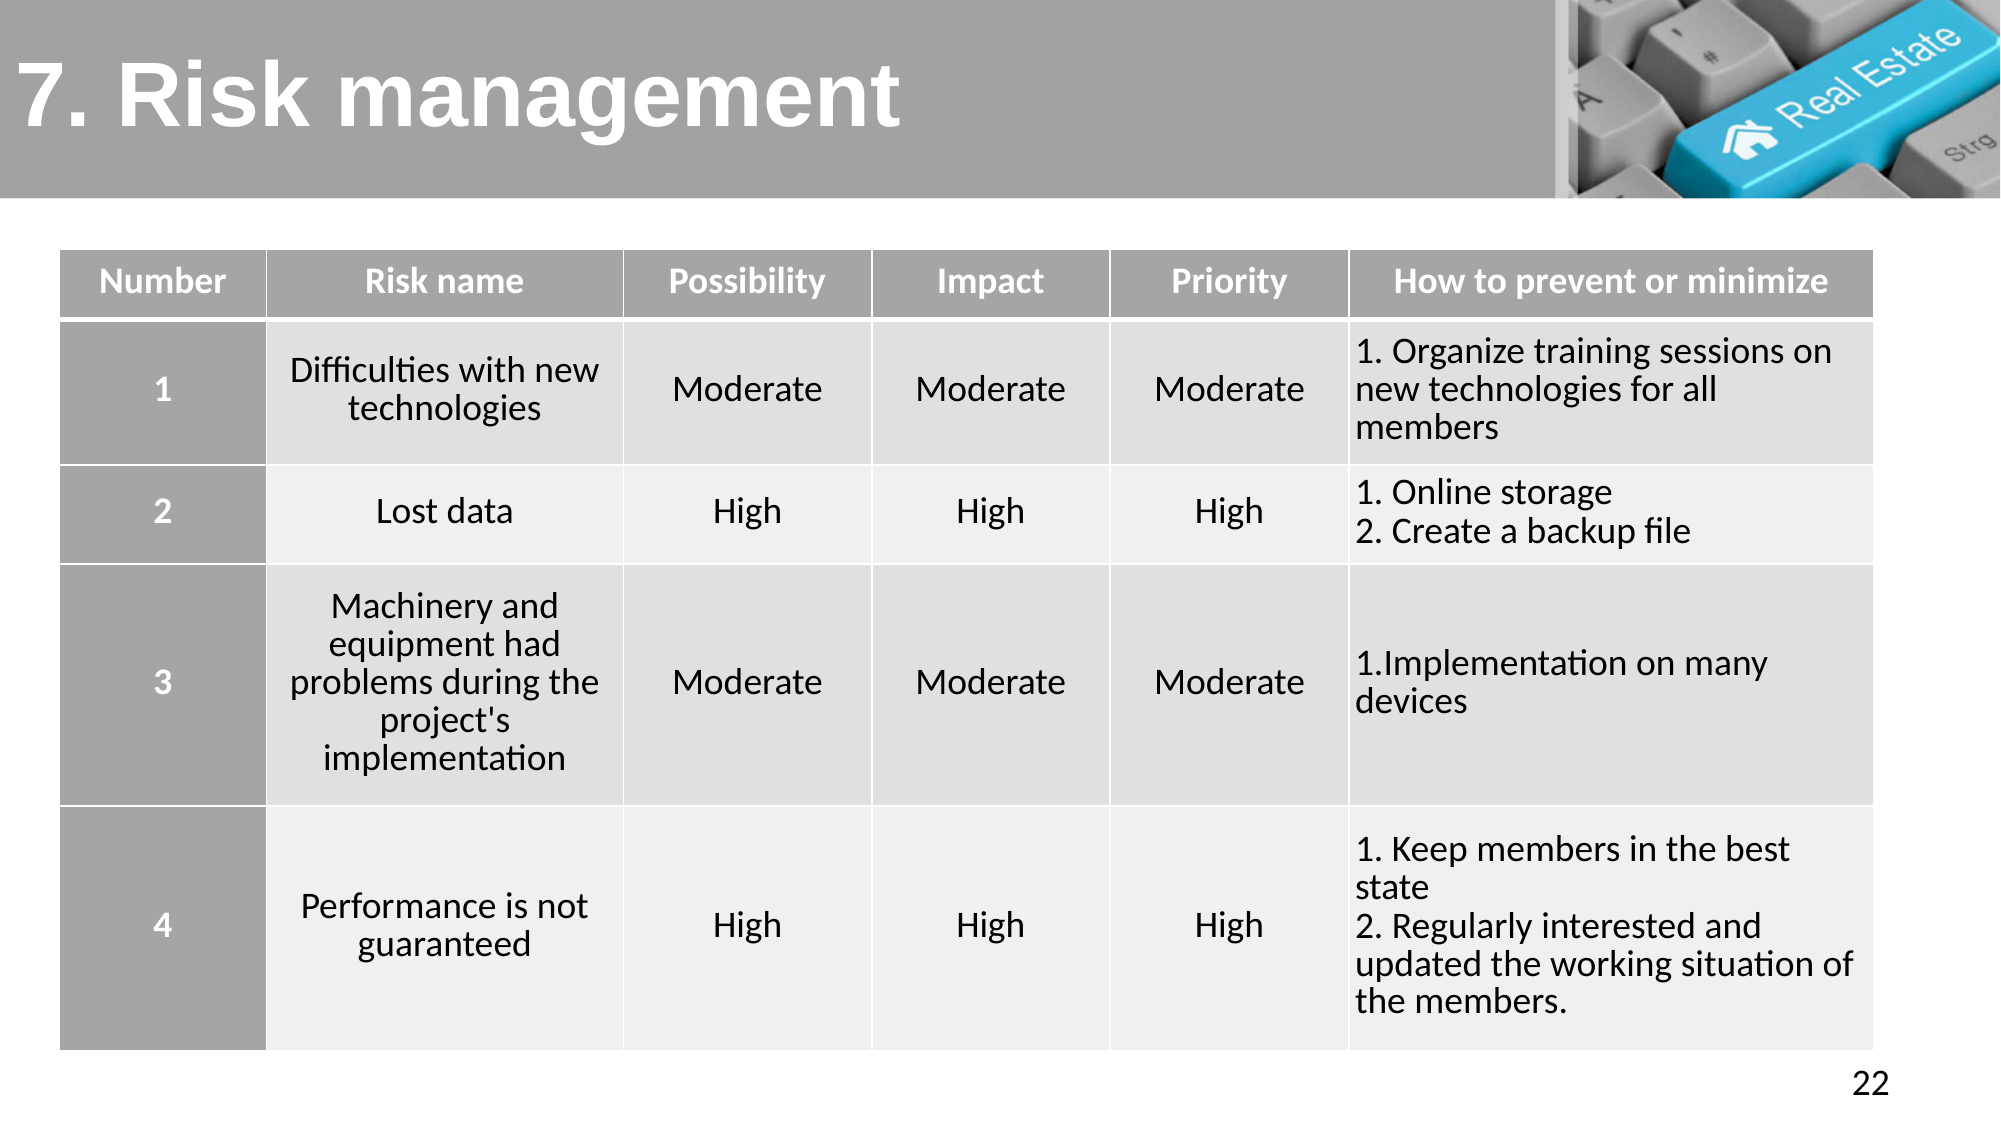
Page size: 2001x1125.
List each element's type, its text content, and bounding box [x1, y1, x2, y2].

table_cell Lost data [267, 466, 623, 563]
table_header Number [60, 250, 266, 317]
table_cell Moderate [624, 322, 871, 464]
table_header Risk name [267, 250, 623, 317]
text_box 22 [1837, 1050, 1912, 1111]
table_cell Performance is not guaranteed [267, 807, 623, 1050]
table_header Priority [1111, 250, 1348, 317]
table_cell 3 [60, 565, 266, 805]
table_cell Difficulties with new technologies [267, 322, 623, 464]
table_cell Moderate [873, 322, 1109, 464]
table_cell High [624, 807, 871, 1050]
table_header Impact [873, 250, 1109, 317]
table_cell Machinery and equipment had problems during the project's implementation [267, 565, 623, 805]
table_cell 1.Implementation on many devices [1350, 565, 1873, 805]
table_cell High [873, 466, 1109, 563]
table_header How to prevent or minimize [1350, 250, 1873, 317]
table_cell High [1111, 807, 1348, 1050]
table_cell 2 [60, 466, 266, 563]
table_cell 1. Organize training sessions on new technologies for all members [1350, 322, 1873, 464]
table_cell High [624, 466, 871, 563]
table_cell Moderate [624, 565, 871, 805]
table_cell High [1111, 466, 1348, 563]
picture [0, 0, 2001, 1125]
table_cell Moderate [873, 565, 1109, 805]
table_cell 4 [60, 807, 266, 1050]
table_cell 1. Keep members in the best state 2. Regularly interested and updated the working situation of the members. [1350, 807, 1873, 1050]
table_header Possibility [624, 250, 871, 317]
table_cell High [873, 807, 1109, 1050]
table_cell Moderate [1111, 565, 1348, 805]
title 7. Risk management [0, 0, 2000, 194]
table_cell 1. Online storage 2. Create a backup file [1350, 466, 1873, 563]
table_cell Moderate [1111, 322, 1348, 464]
table_cell 1 [60, 322, 266, 464]
